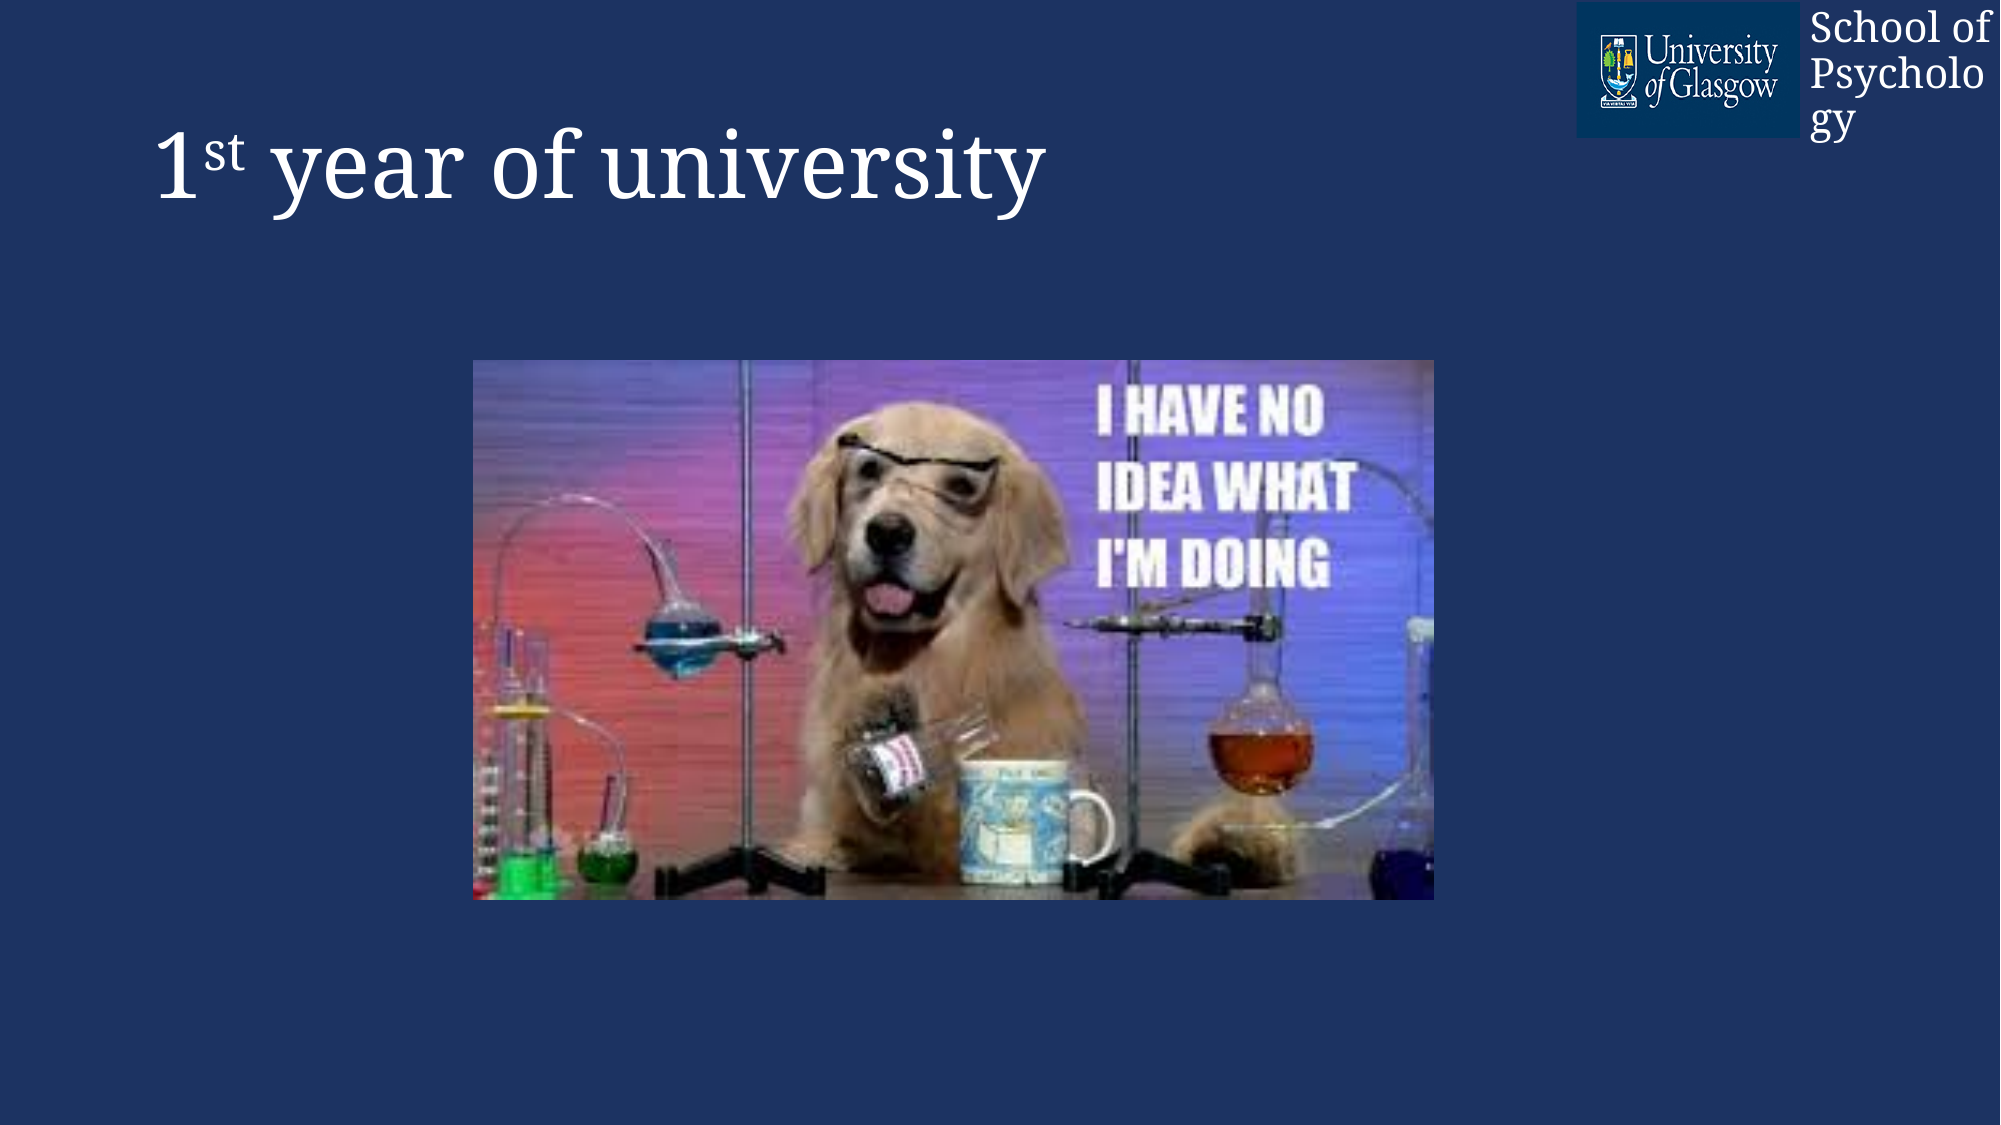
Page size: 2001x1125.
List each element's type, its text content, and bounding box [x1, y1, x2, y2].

picture [1576, 0, 2001, 189]
title 1st year of university [137, 59, 1863, 278]
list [473, 360, 1434, 900]
